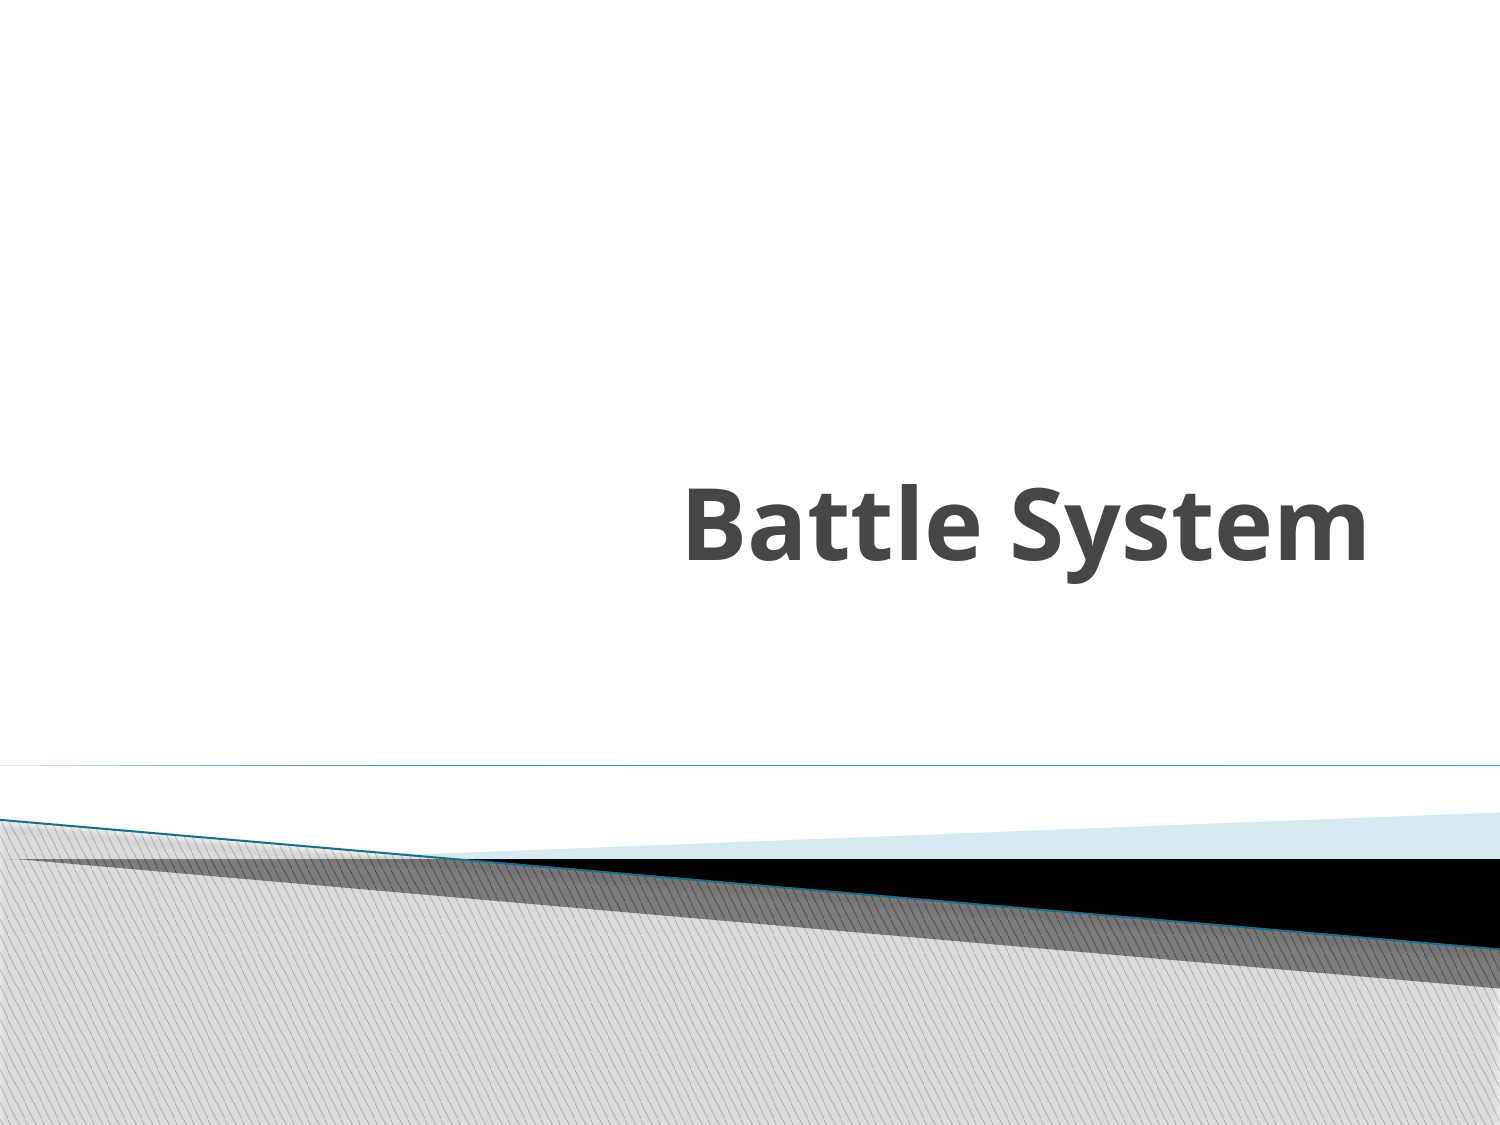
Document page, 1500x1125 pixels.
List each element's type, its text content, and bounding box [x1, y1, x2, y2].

title Battle System [112, 287, 1388, 588]
picture [5, 859, 1500, 989]
